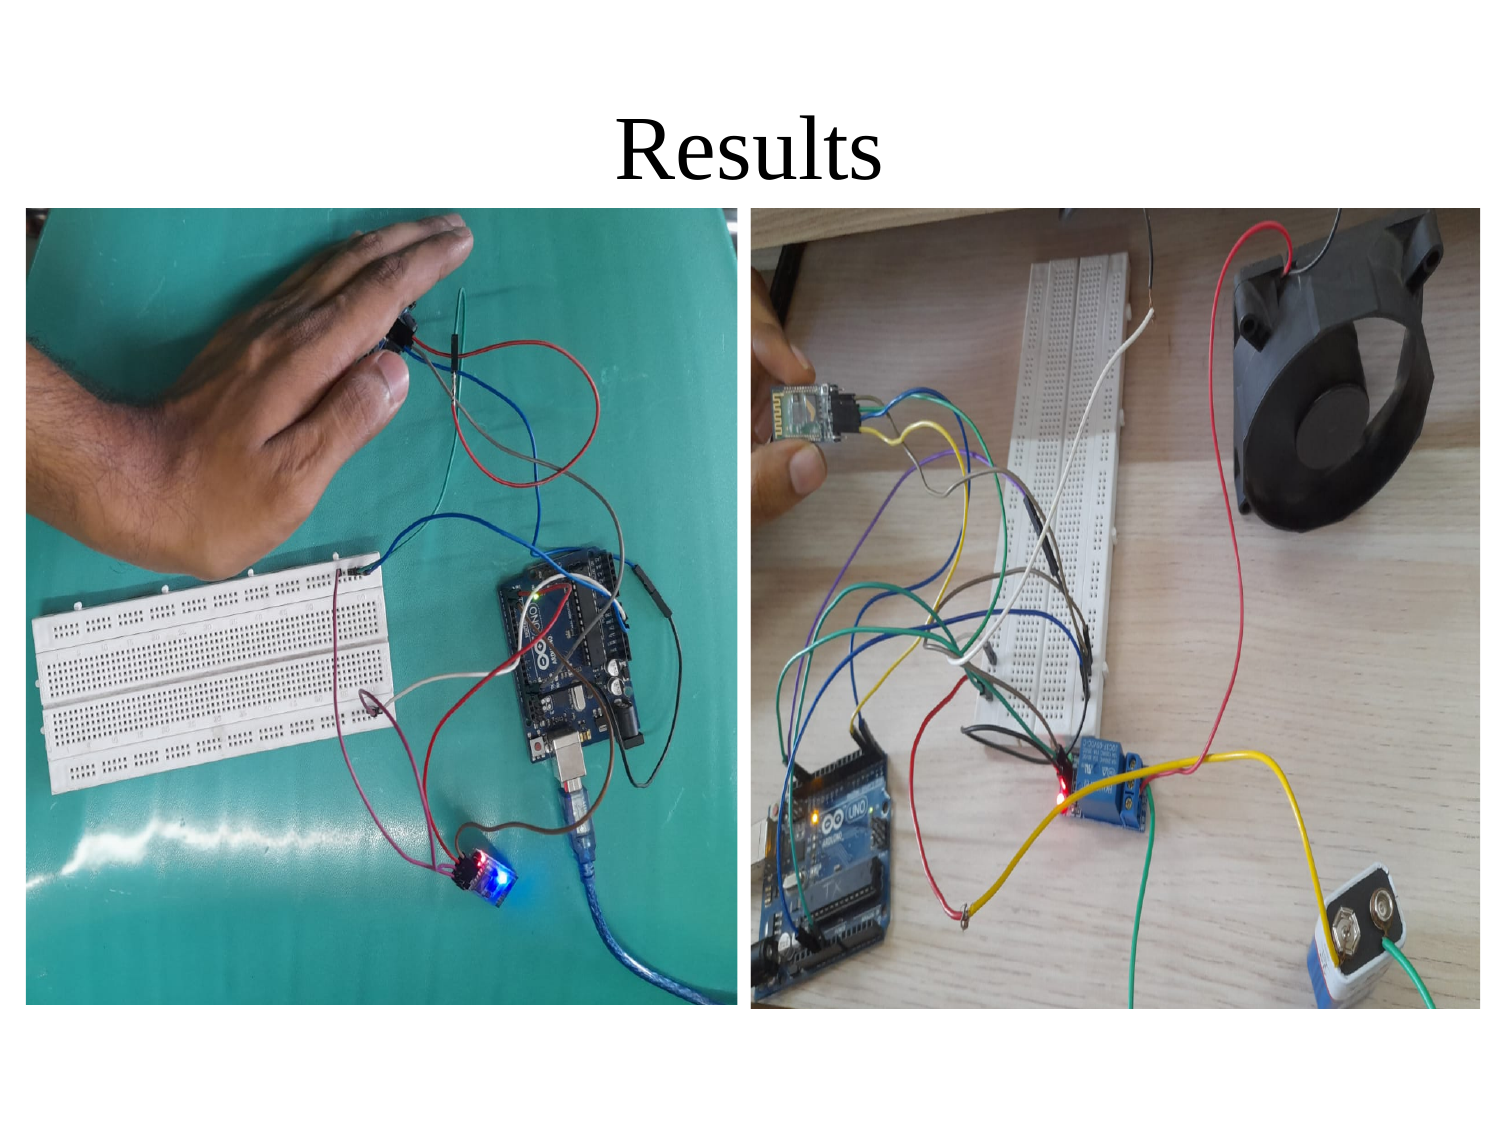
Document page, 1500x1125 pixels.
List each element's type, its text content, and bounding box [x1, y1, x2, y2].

title Results [75, 49, 1425, 237]
picture [25, 208, 1500, 1009]
